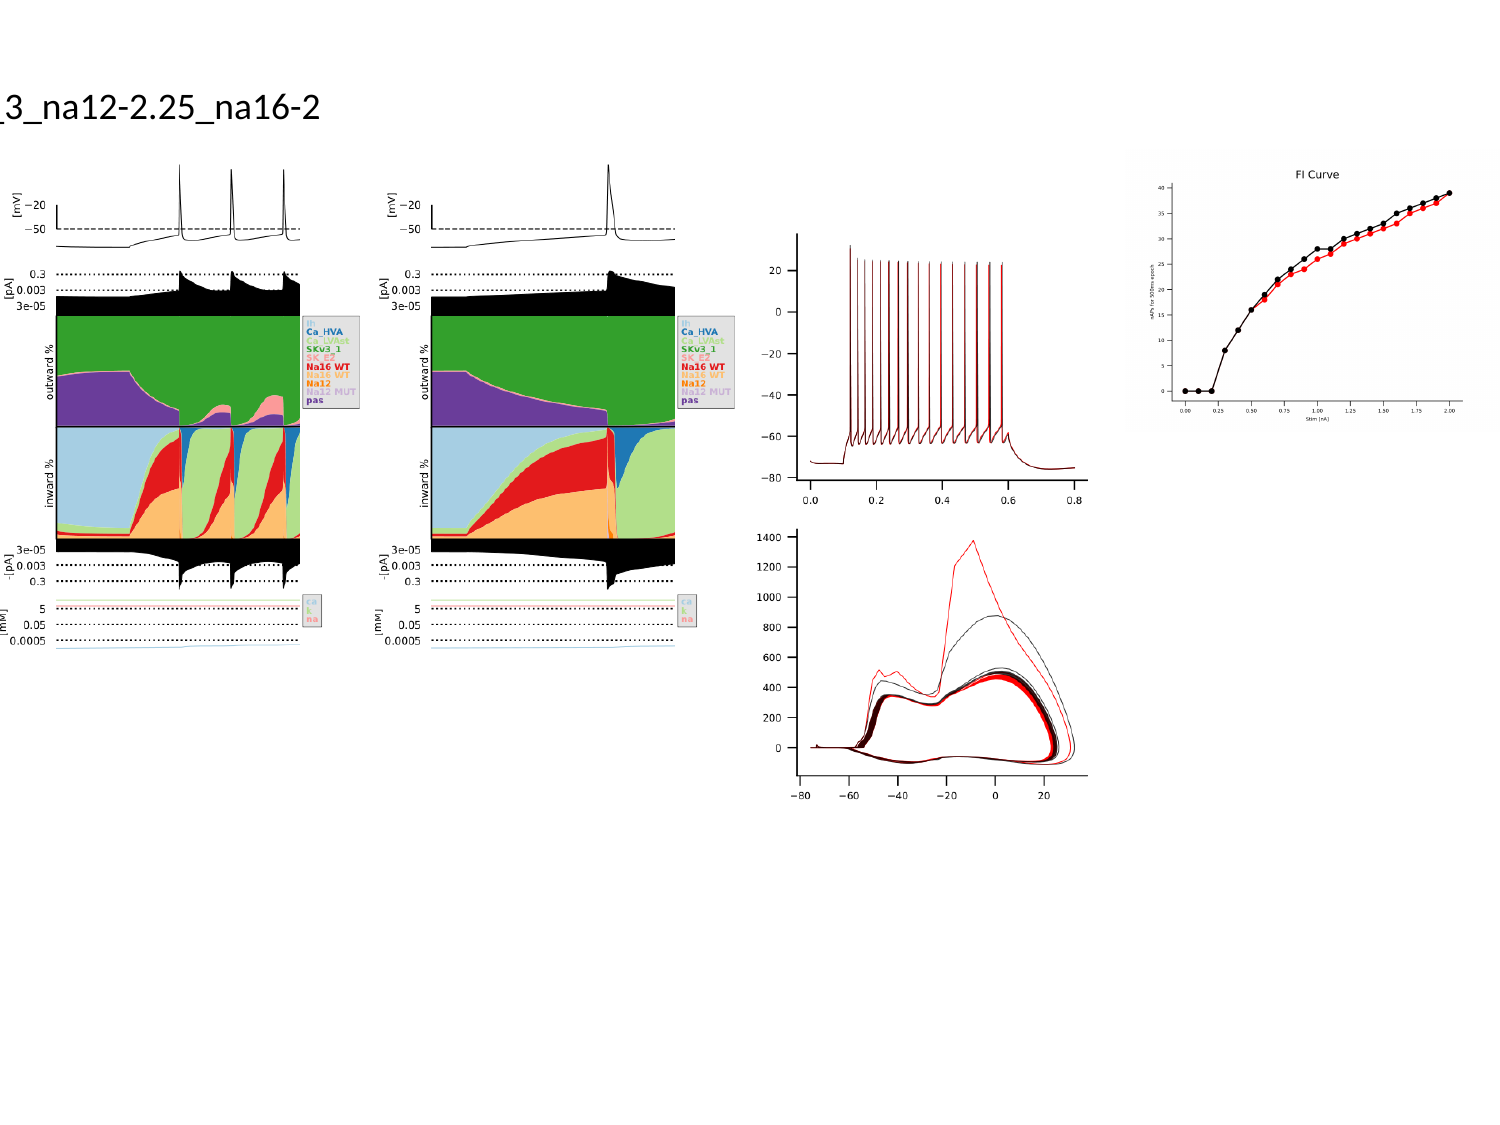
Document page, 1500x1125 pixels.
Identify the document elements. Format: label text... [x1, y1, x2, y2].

picture [0, 149, 1500, 853]
text_box mut7_3_na12-2.25_na16-2 [0, 74, 336, 135]
